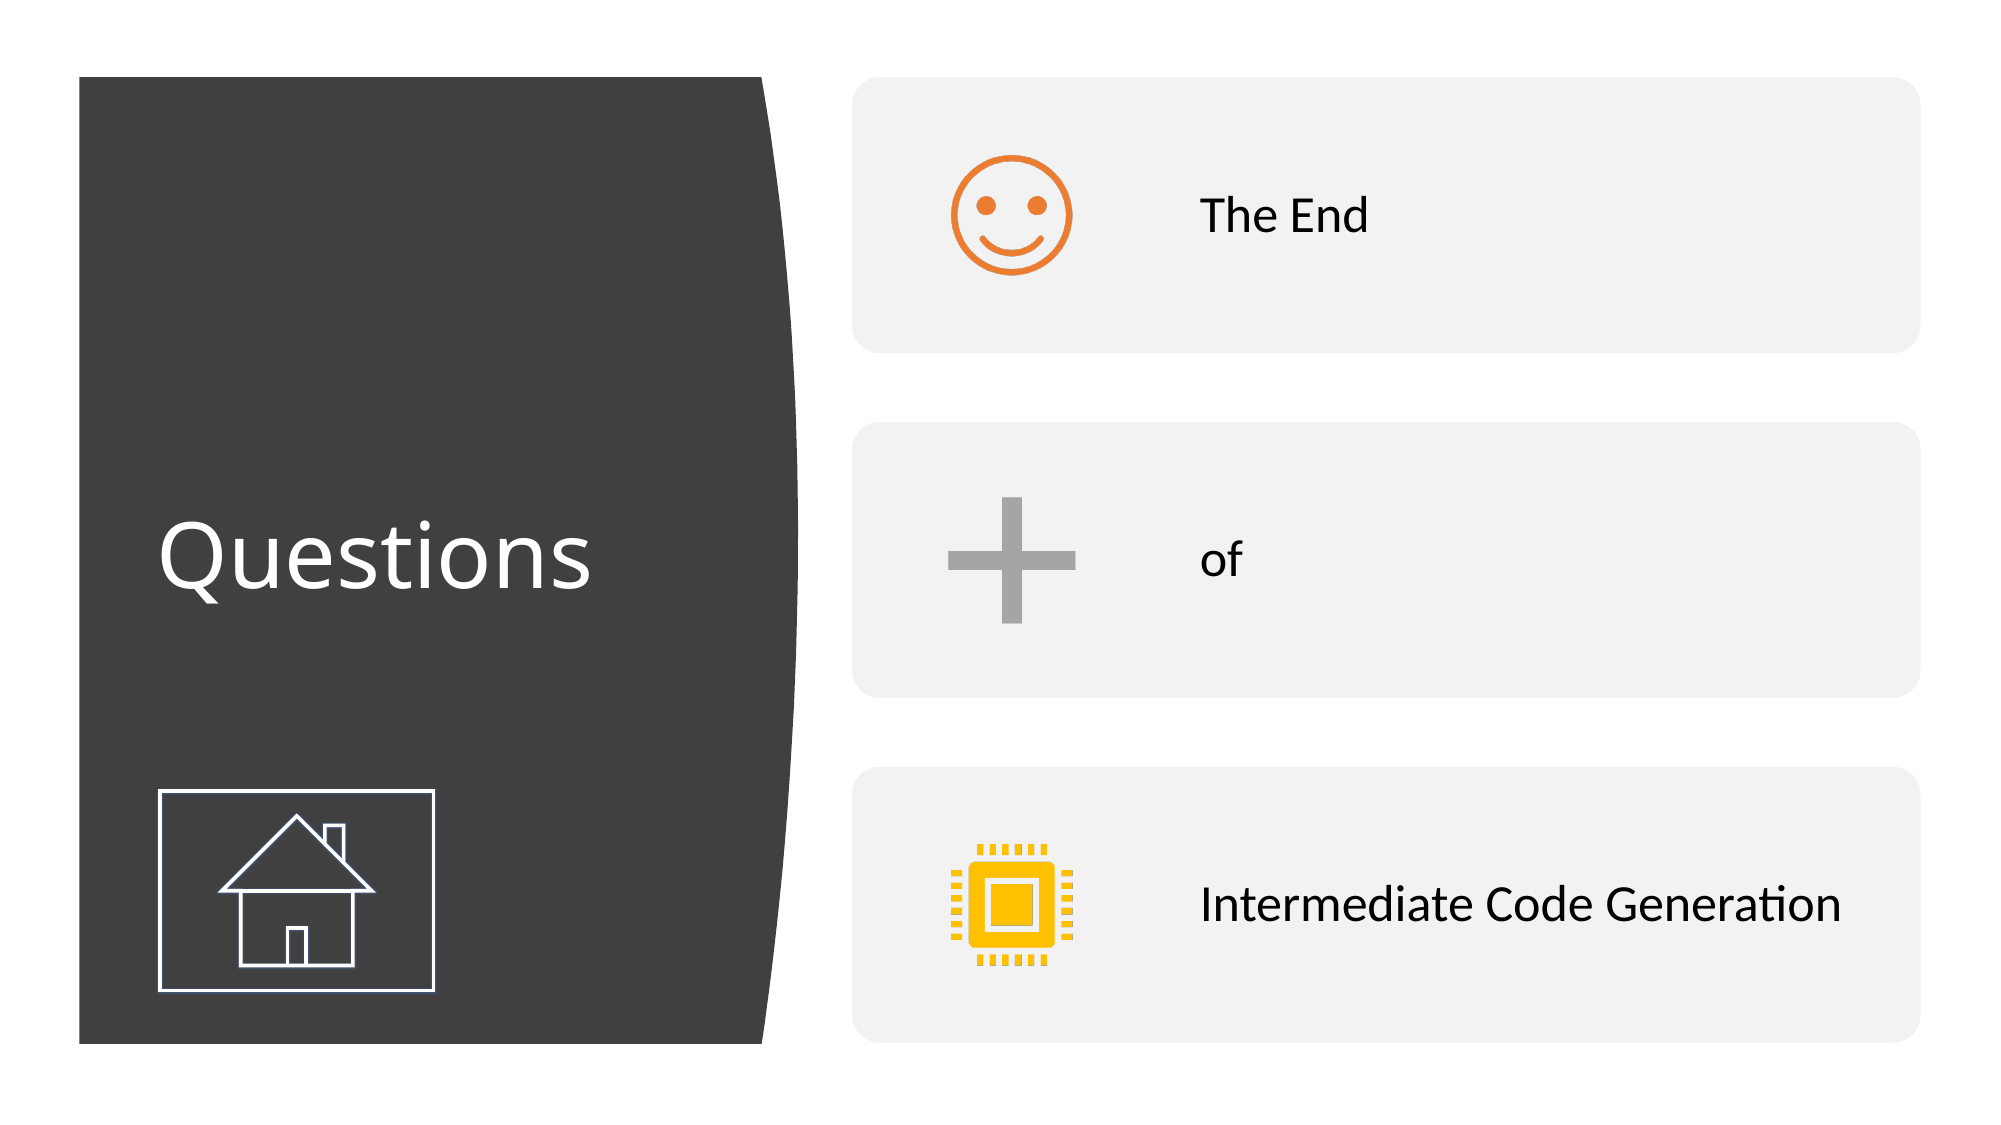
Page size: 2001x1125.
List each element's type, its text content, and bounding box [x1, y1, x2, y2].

text_box [78, 76, 800, 1045]
text_box [159, 790, 435, 991]
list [852, 77, 1921, 1043]
title Questions [141, 166, 702, 953]
